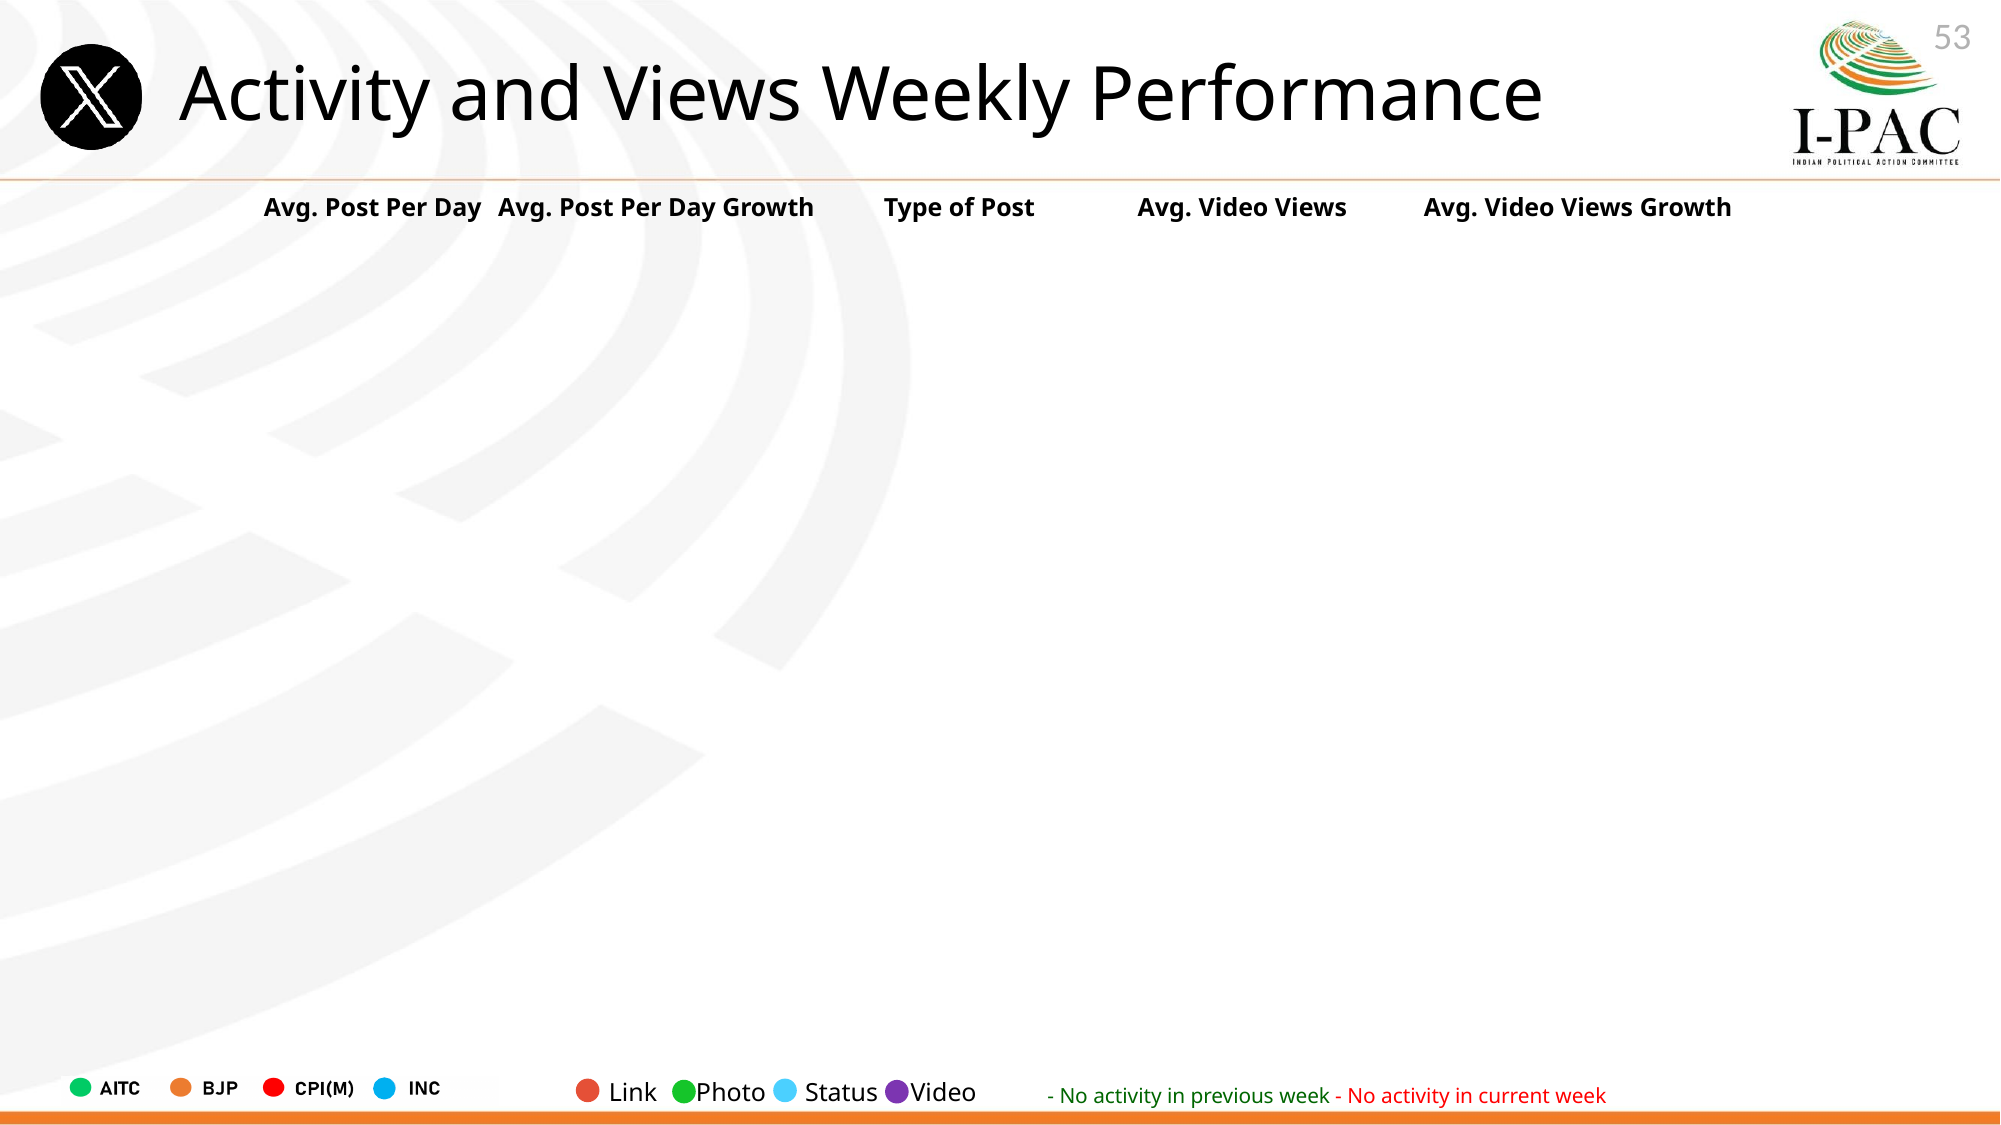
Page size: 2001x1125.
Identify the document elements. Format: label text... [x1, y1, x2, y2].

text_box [60, 1075, 499, 1106]
slide_number 53 [1926, 12, 1972, 58]
text_box - No activity in previous week [1032, 1074, 1320, 1115]
text_box Avg. Post Per Day Growth [483, 183, 830, 229]
text_box Type of Post [868, 183, 1050, 229]
text_box Avg. Video Views [1122, 183, 1363, 229]
text_box Avg. Video Views Growth [1409, 183, 1748, 229]
text_box Avg. Post Per Day [249, 183, 483, 229]
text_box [575, 1068, 998, 1115]
text_box Activity and Views Weekly Performance [196, 42, 1643, 135]
text_box - No activity in current week [1320, 1074, 1824, 1115]
picture [0, 0, 2000, 1125]
